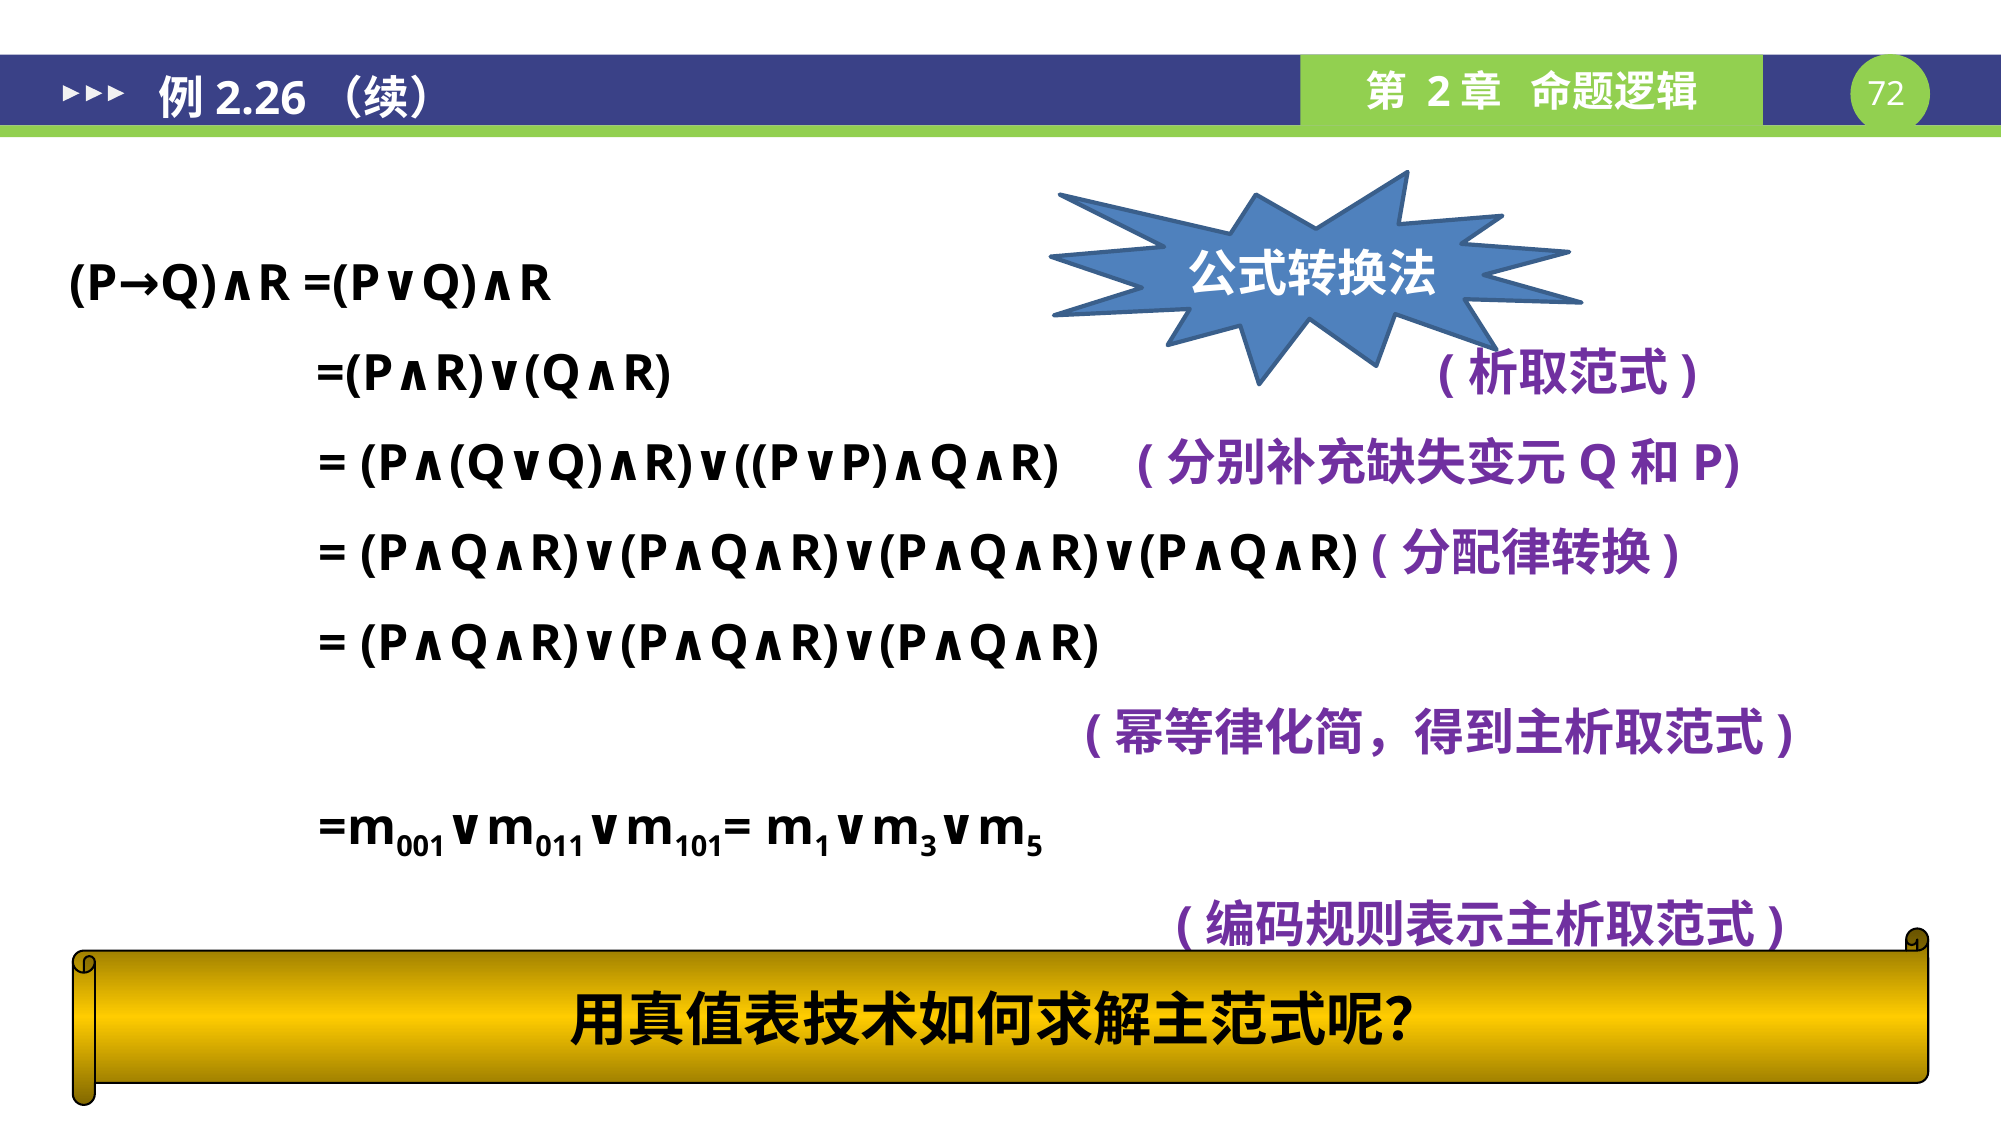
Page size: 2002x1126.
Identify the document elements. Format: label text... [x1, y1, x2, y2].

text_box 公式转换法 [1048, 170, 1584, 387]
text_box 用真值表技术如何求解主范式呢？ [72, 928, 1929, 1105]
text_box 例2.26（续） [138, 20, 1461, 172]
